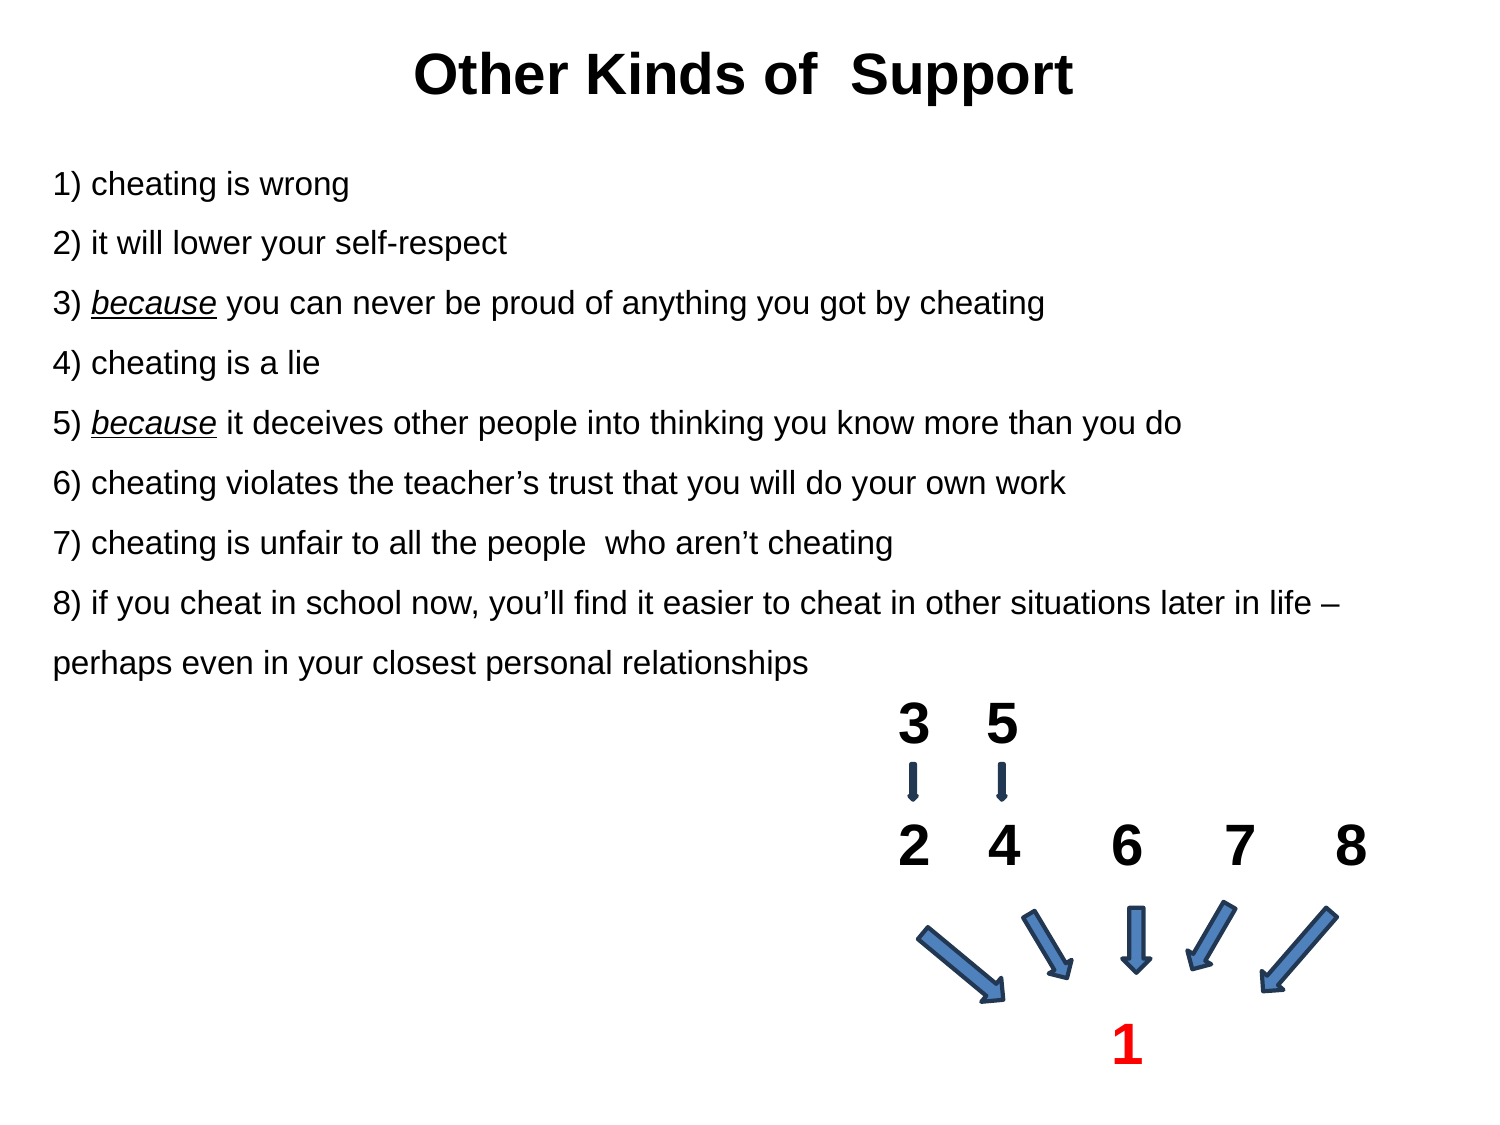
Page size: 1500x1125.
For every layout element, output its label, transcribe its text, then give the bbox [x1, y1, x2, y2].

text_box 5 [971, 678, 1055, 763]
text_box [915, 925, 1006, 1004]
text_box 8 [1321, 799, 1404, 885]
text_box [907, 761, 919, 802]
text_box [1259, 905, 1340, 994]
text_box [1021, 908, 1074, 981]
text_box [1120, 905, 1153, 975]
text_box [996, 761, 1008, 802]
text_box Other Kinds of Support [125, 4, 1363, 134]
text_box 6 [1096, 799, 1180, 885]
text_box 4 [973, 799, 1057, 885]
text_box 1) cheating is wrong 2) it will lower your self-respect 3) because you can never be proud of anything you got by cheating 4) cheating is a lie 5) because it deceives other people into thinking you know more than you do 6) cheating violates the teacher’s trust that you will do your own work 7) cheating is unfair to all the people who aren’t cheating 8) if you cheat in school now, you’ll find it easier to cheat in other situations later in life – perhaps even in your closest personal relationships [37, 134, 1413, 689]
text_box 3 [884, 678, 967, 763]
text_box 7 [1210, 799, 1294, 885]
text_box 2 [884, 799, 967, 885]
text_box [1185, 899, 1238, 972]
text_box 1 [1096, 998, 1180, 1084]
